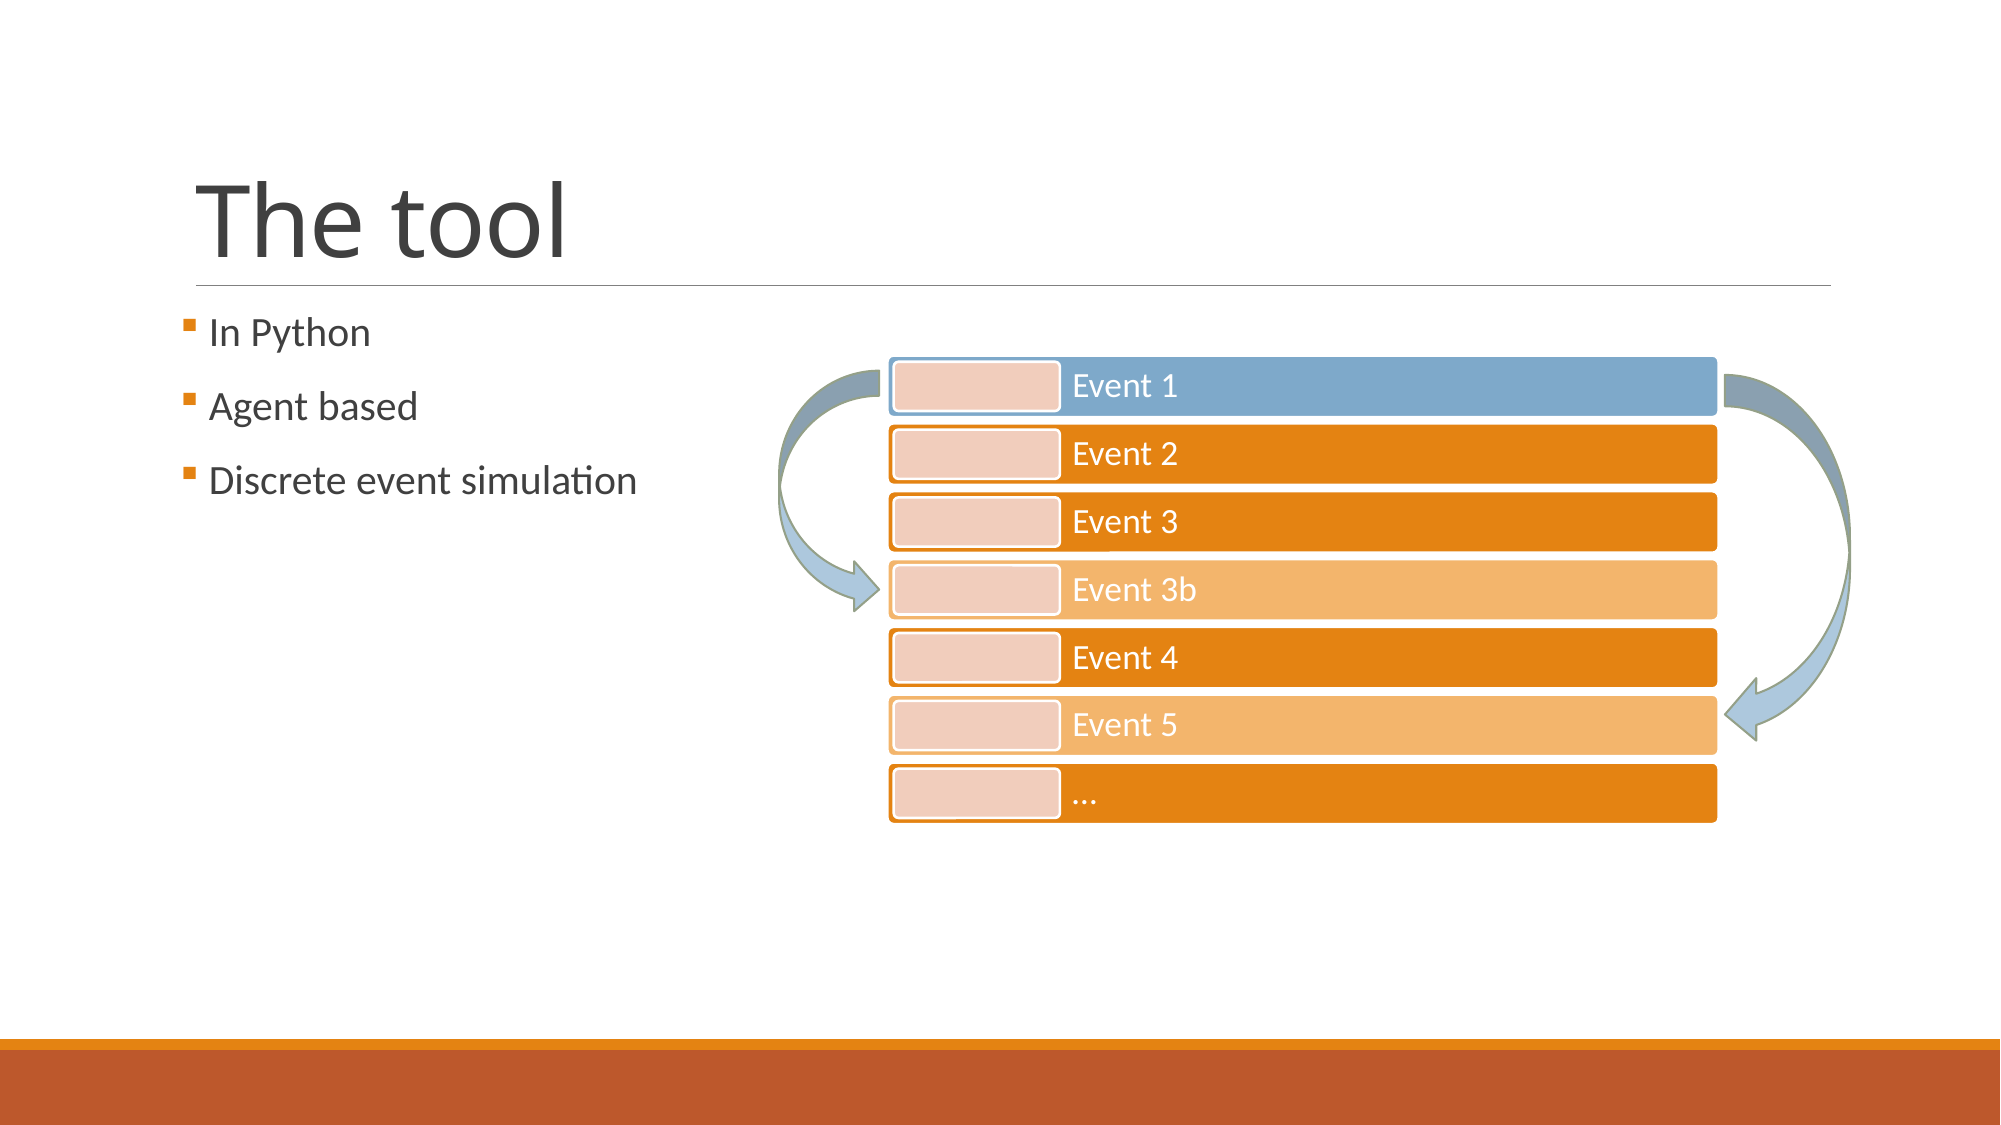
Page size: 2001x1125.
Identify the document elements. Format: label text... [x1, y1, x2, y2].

list In Python Agent based Discrete event simulation [180, 302, 1830, 963]
text_box [778, 369, 881, 613]
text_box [886, 355, 1720, 826]
title The tool [180, 47, 1830, 285]
text_box [1728, 373, 1852, 742]
